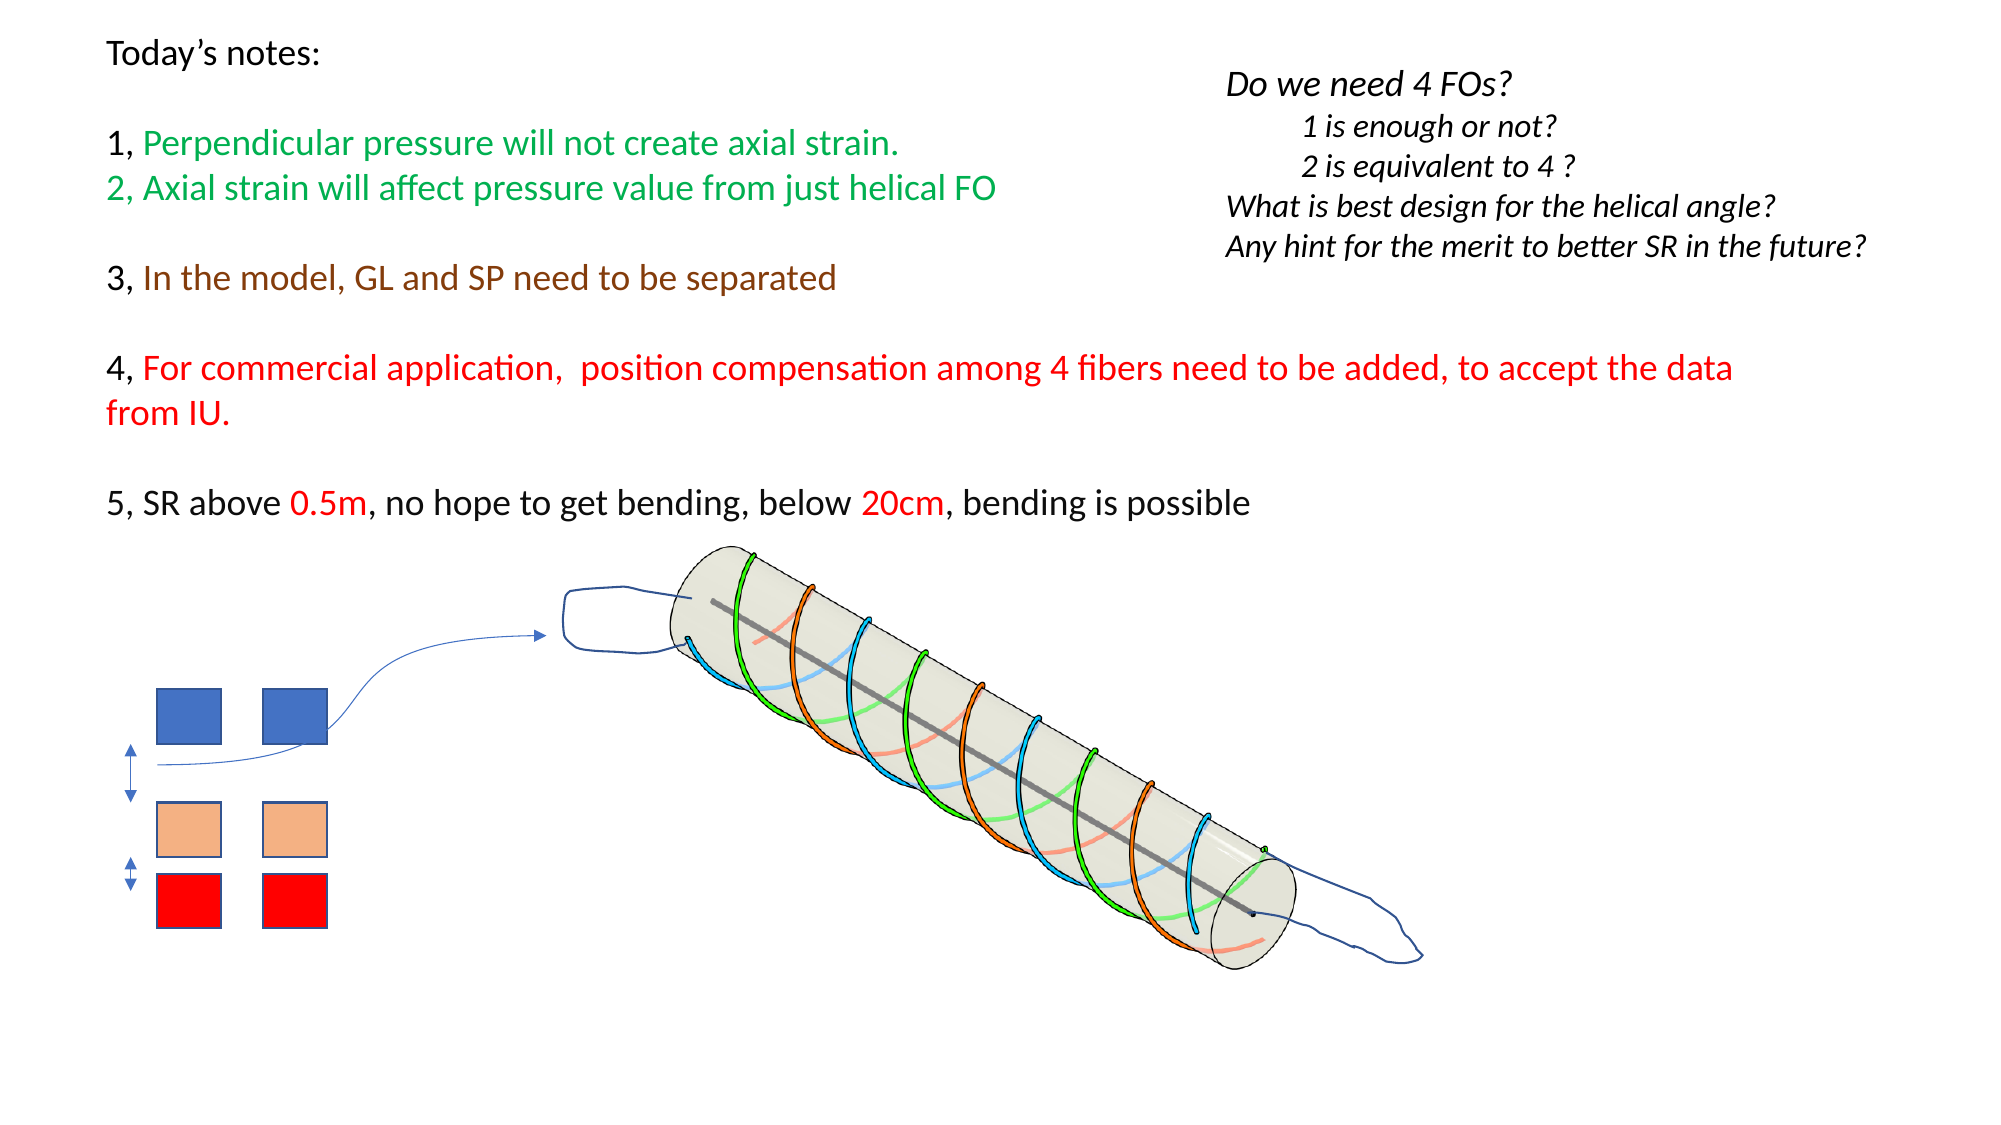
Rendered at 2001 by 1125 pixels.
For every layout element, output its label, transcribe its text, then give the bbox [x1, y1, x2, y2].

text_box [1309, 872, 1424, 965]
text_box [561, 585, 643, 655]
text_box [156, 873, 222, 929]
text_box Today’s notes: 1, Perpendicular pressure will not create axial strain. 2, Axial strain will affect pressure value from just helical FO 3, In the model, GL and SP need to be separated 4, For commercial application, position compensation among 4 fibers need to be added, to accept the data from IU. 5, SR above 0.5m, no hope to get bending, below 20cm, bending is possible [91, 20, 1753, 576]
text_box [262, 873, 328, 929]
picture [643, 532, 1309, 974]
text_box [157, 635, 547, 765]
text_box [262, 801, 328, 858]
text_box Do we need 4 FOs? 1 is enough or not? 2 is equivalent to 4 ? What is best design for the helical angle? Any hint for the merit to better SR in the future? [1211, 51, 1884, 317]
text_box [156, 801, 222, 858]
